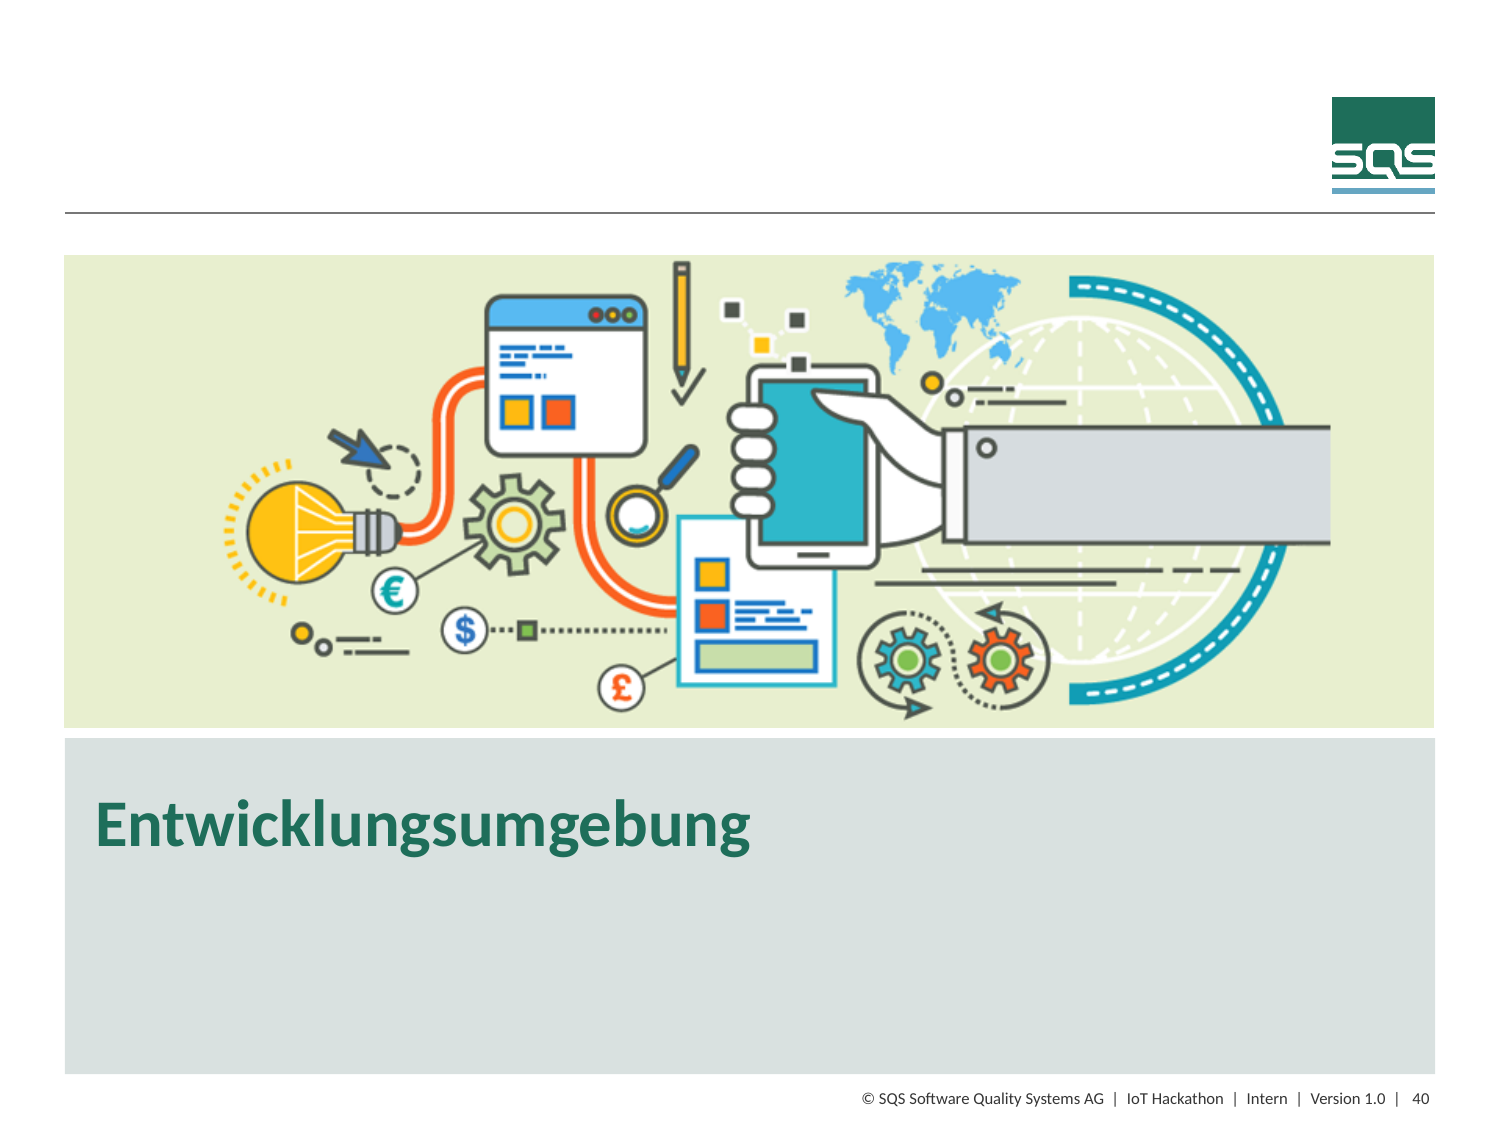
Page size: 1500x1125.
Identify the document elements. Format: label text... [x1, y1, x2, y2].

picture [1332, 97, 1435, 194]
slide_number 40 [1406, 1089, 1436, 1111]
title Entwicklungsumgebung [95, 754, 1405, 894]
picture [64, 255, 1434, 728]
footer © SQS Software Quality Systems AG | IoT Hackathon | Intern | Version 1.0 | [64, 1089, 1406, 1111]
